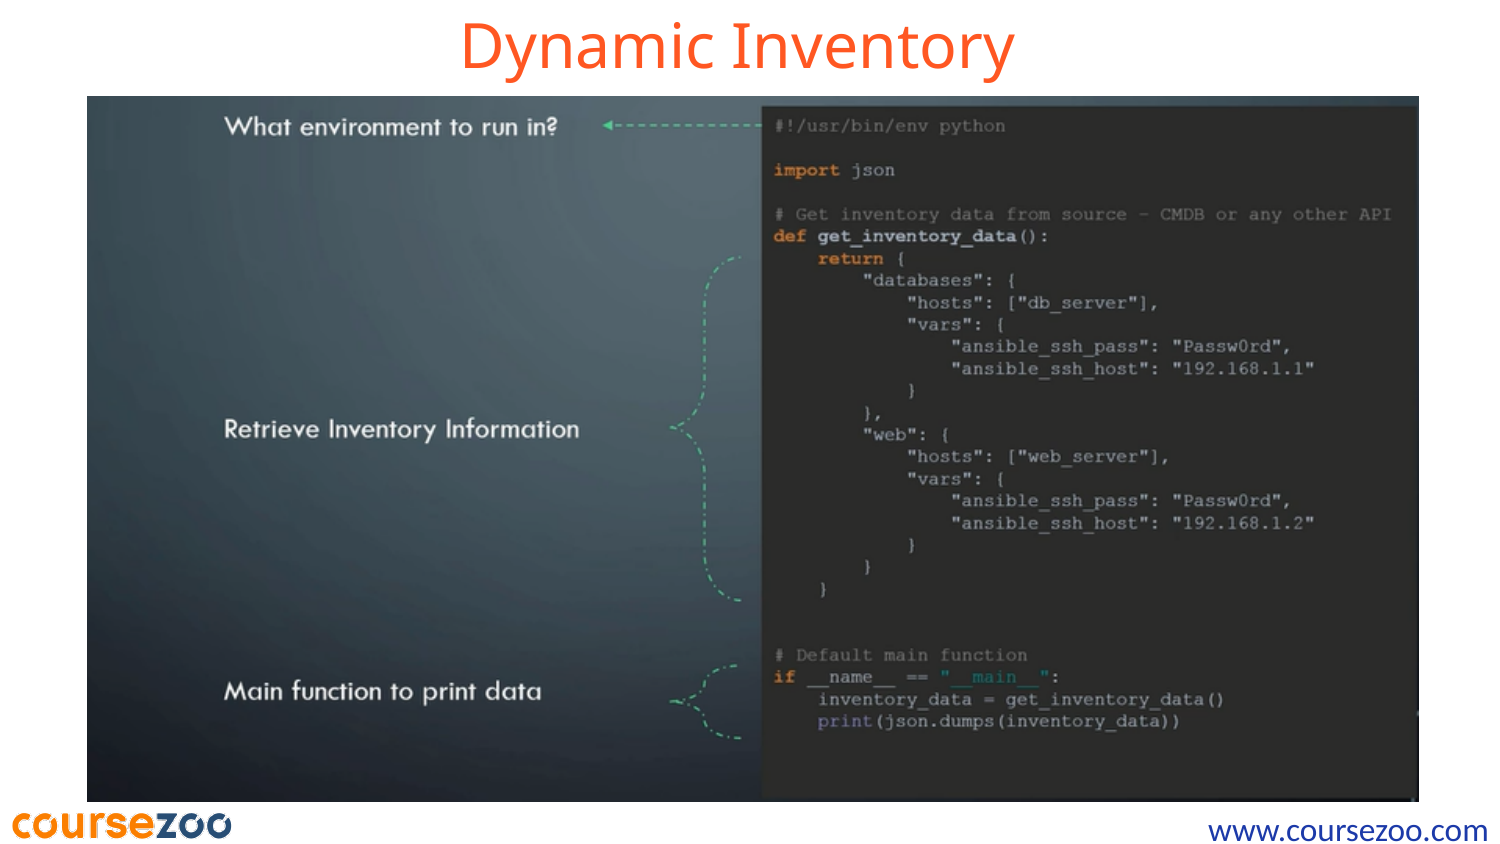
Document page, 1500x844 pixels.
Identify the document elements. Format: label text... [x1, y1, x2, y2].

title Dynamic Inventory [38, 0, 1437, 64]
picture [8, 803, 235, 844]
picture [87, 96, 1420, 802]
